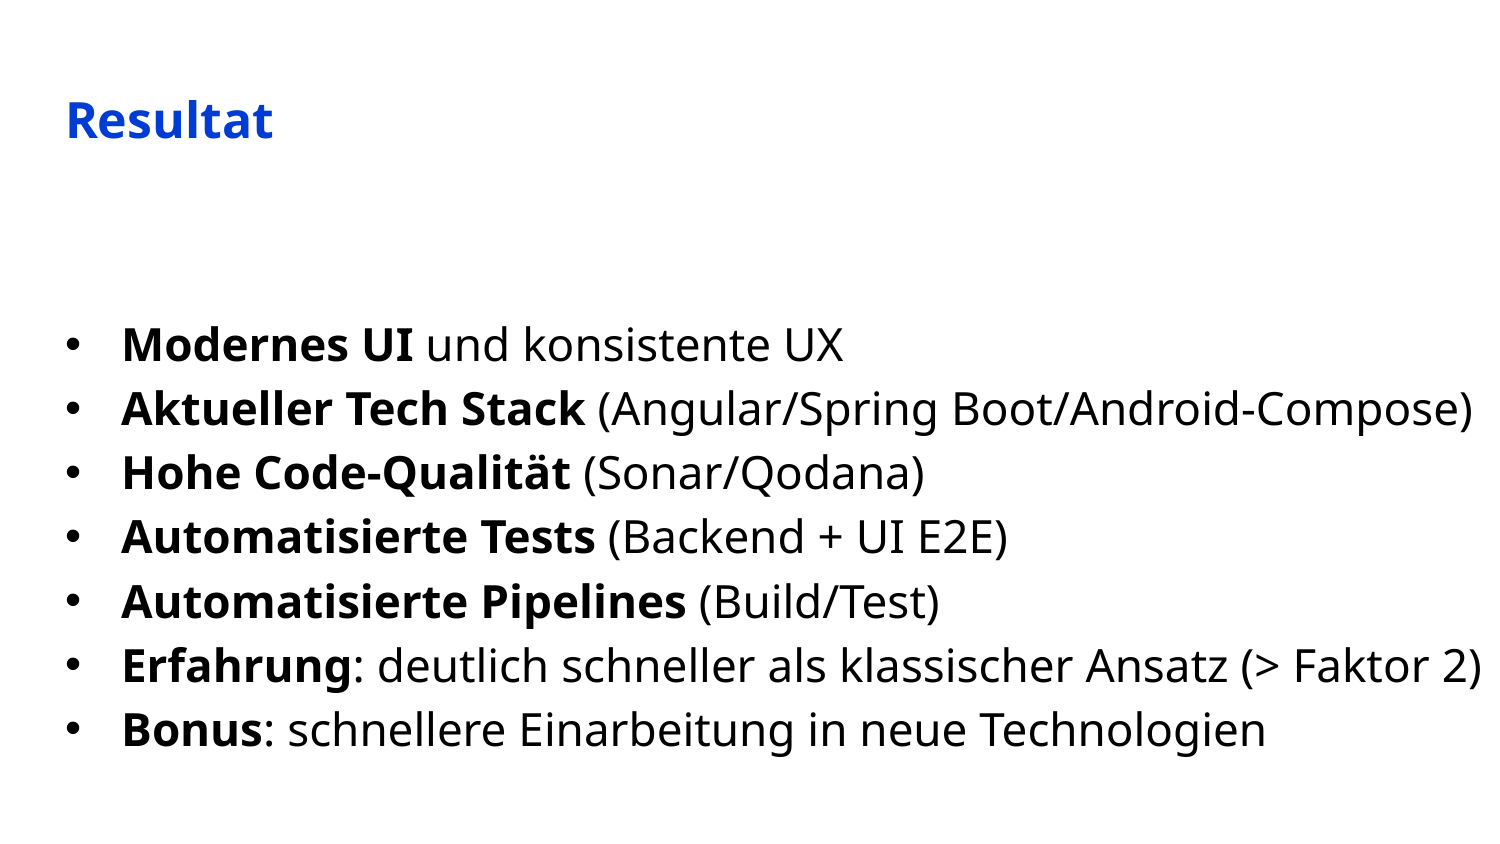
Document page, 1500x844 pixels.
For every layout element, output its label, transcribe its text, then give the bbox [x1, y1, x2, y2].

title Resultat [50, 47, 1500, 190]
list Modernes UI und konsistente UX Aktueller Tech Stack (Angular/Spring Boot/Android-Compose) Hohe Code-Qualität (Sonar/Qodana) Automatisierte Tests (Backend + UI E2E) Automatisierte Pipelines (Build/Test) Erfahrung: deutlich schneller als klassischer Ansatz (> Faktor 2) Bonus: schnellere Einarbeitung in neue Technologien [50, 308, 1500, 844]
